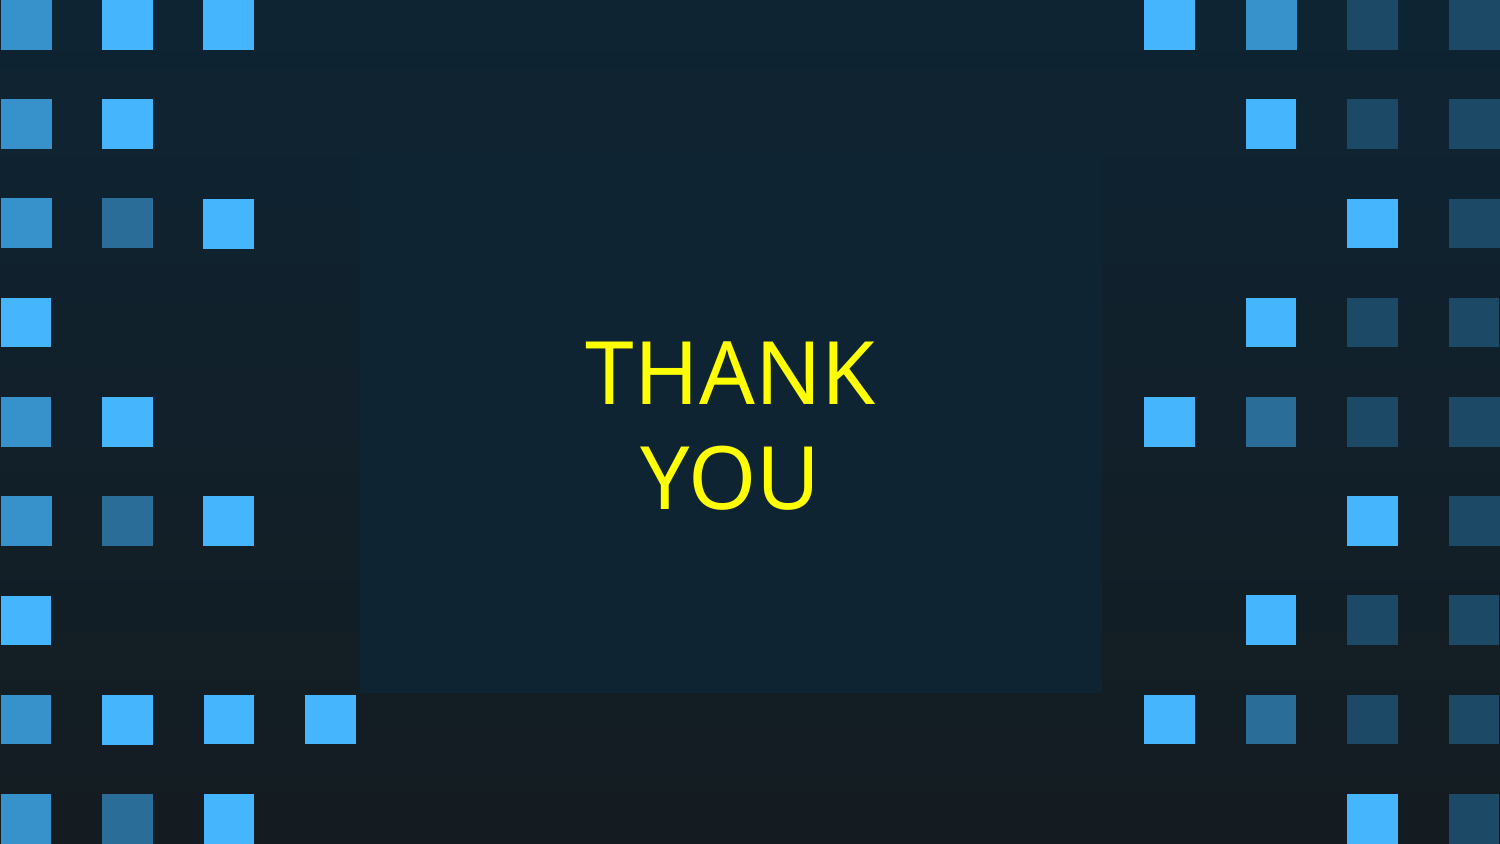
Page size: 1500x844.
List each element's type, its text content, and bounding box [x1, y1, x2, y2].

text_box [360, 151, 1102, 693]
title THANK YOU [394, 373, 1068, 471]
